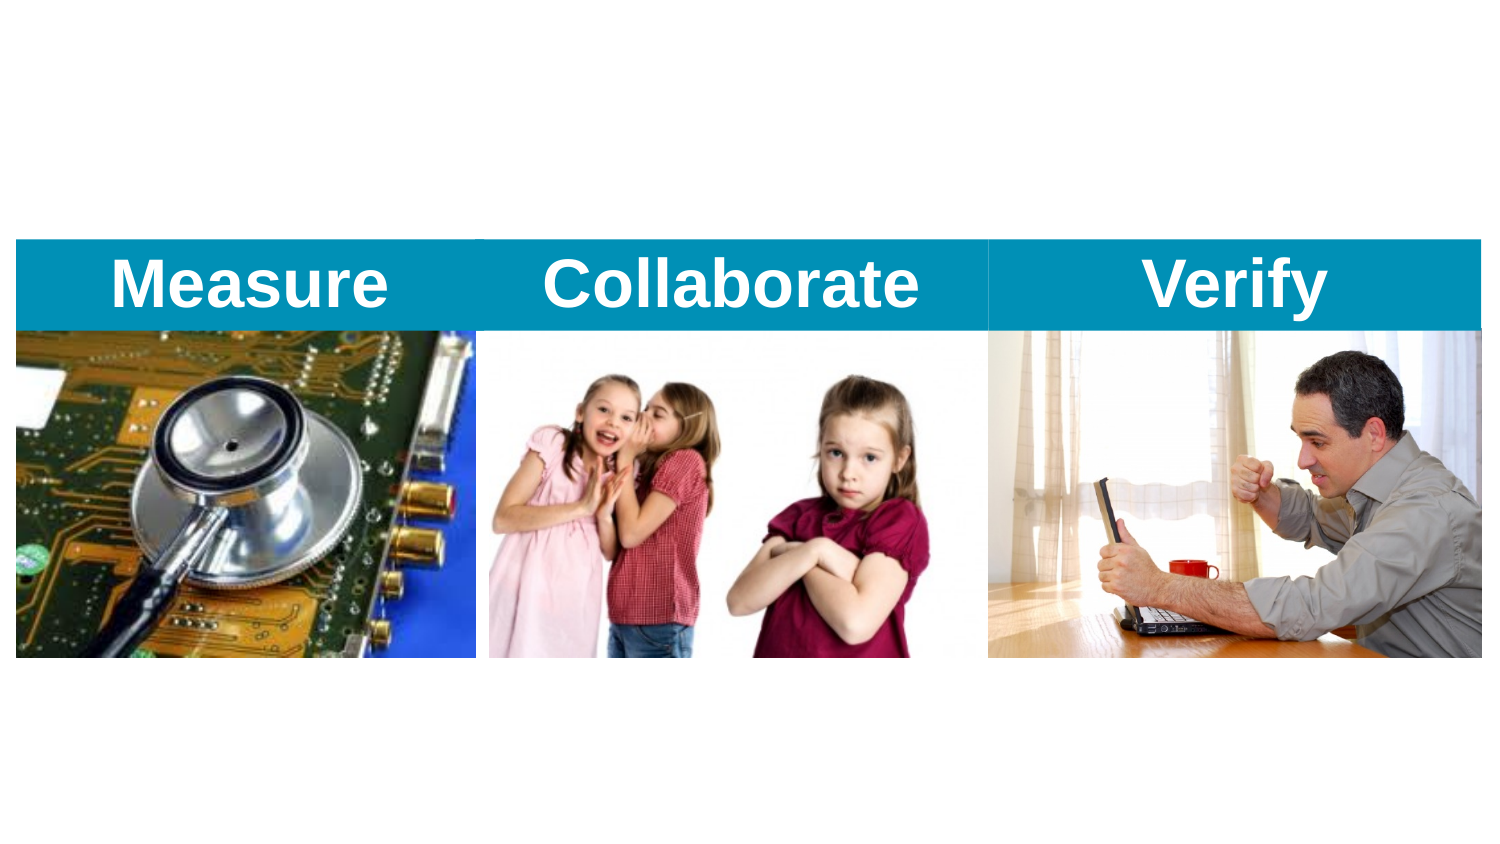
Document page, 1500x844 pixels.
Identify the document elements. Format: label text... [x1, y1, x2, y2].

text_box Verify [988, 239, 1482, 327]
picture [489, 331, 1482, 659]
picture [15, 331, 476, 659]
text_box Collaborate [485, 239, 988, 330]
text_box Measure [16, 239, 485, 331]
